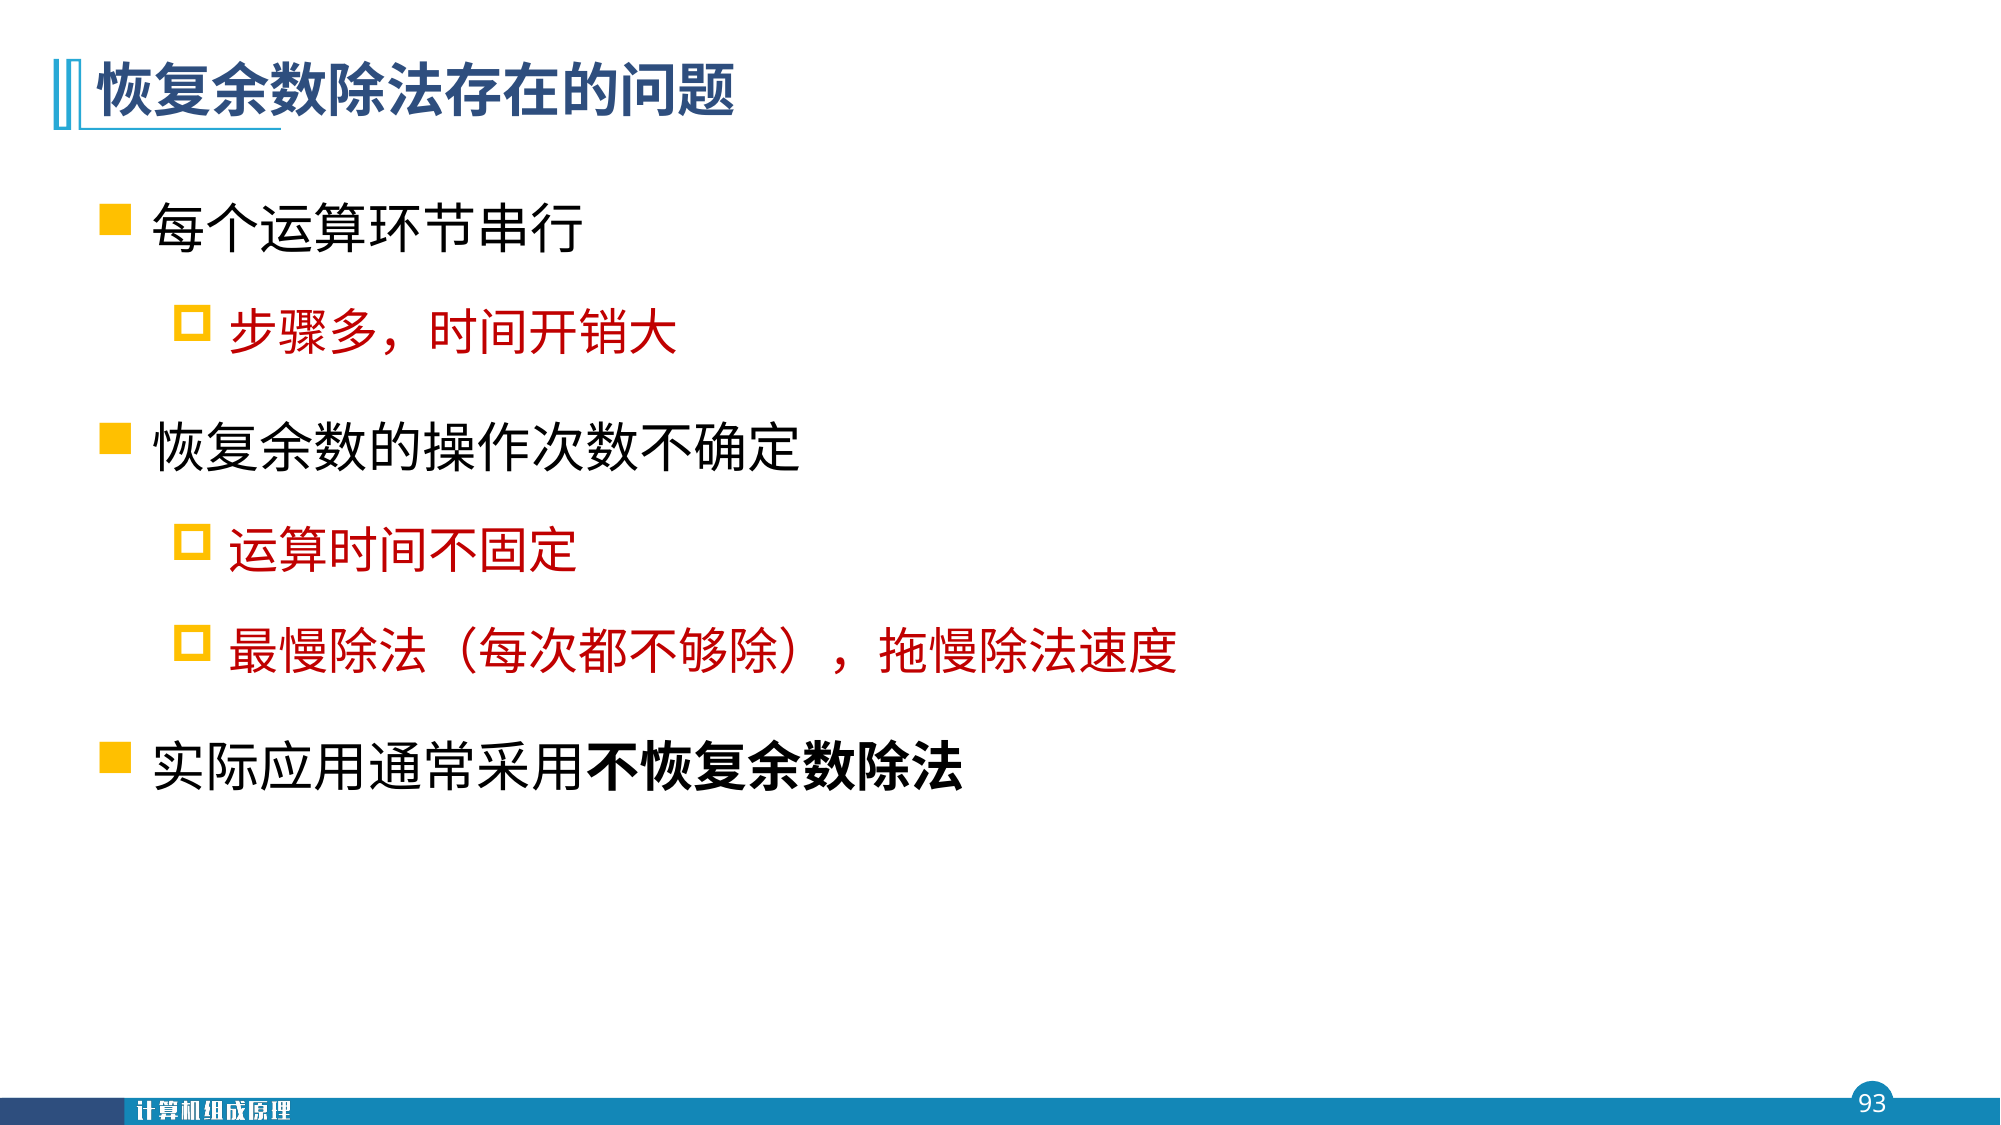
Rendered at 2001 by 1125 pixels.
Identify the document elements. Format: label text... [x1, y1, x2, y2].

title 恢复余数除法存在的问题 [80, 42, 1805, 144]
list 每个运算环节串行 步骤多，时间开销大 恢复余数的操作次数不确定 运算时间不固定 最慢除法（每次都不够除），拖慢除法速度 实际应用通常采用不恢复余数除法 [80, 154, 1805, 1080]
